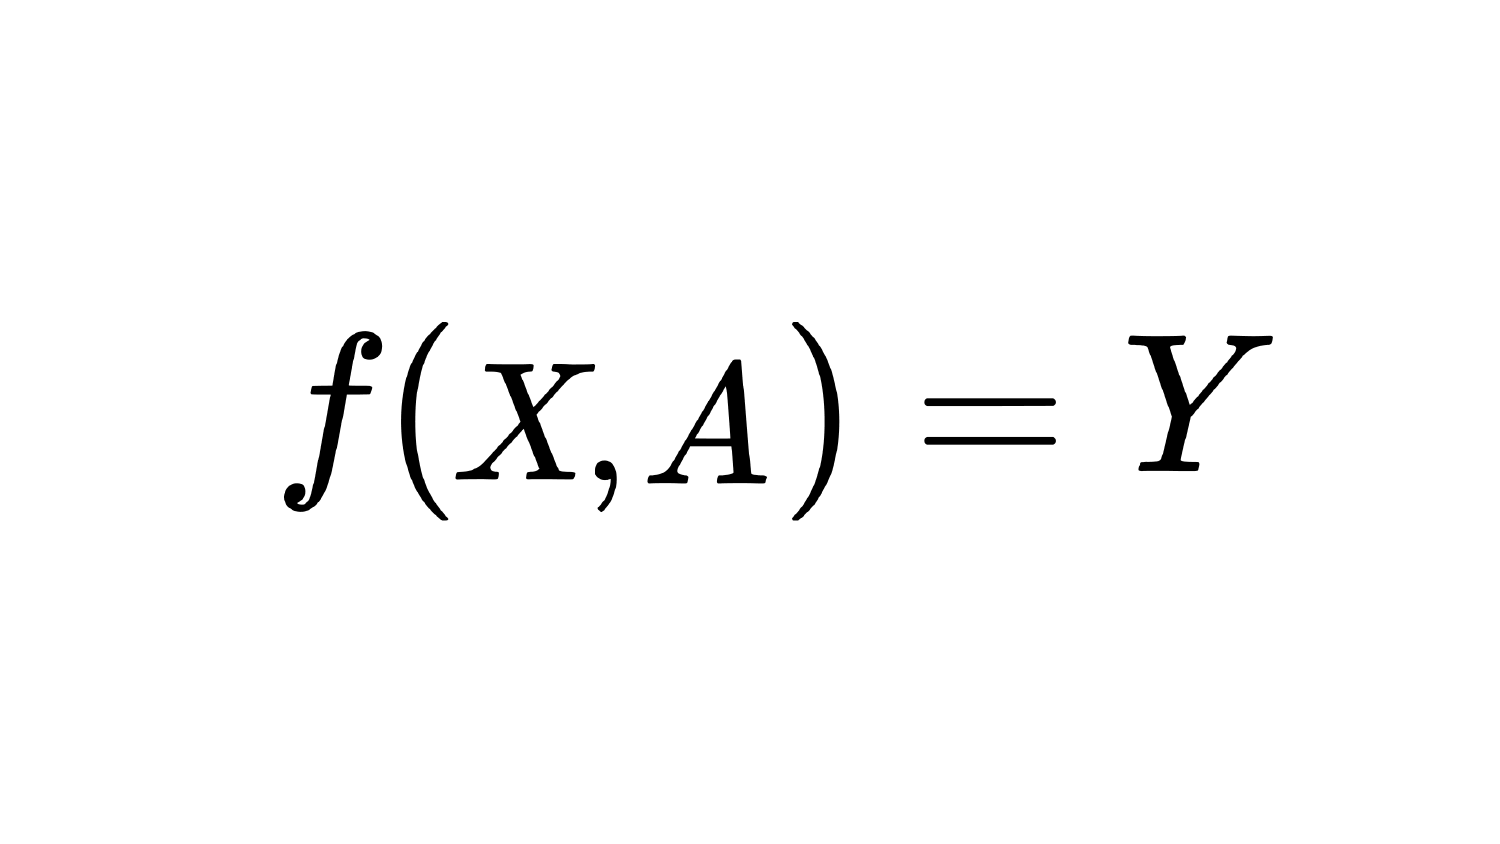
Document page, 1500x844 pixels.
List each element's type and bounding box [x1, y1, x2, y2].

picture [284, 322, 1273, 522]
